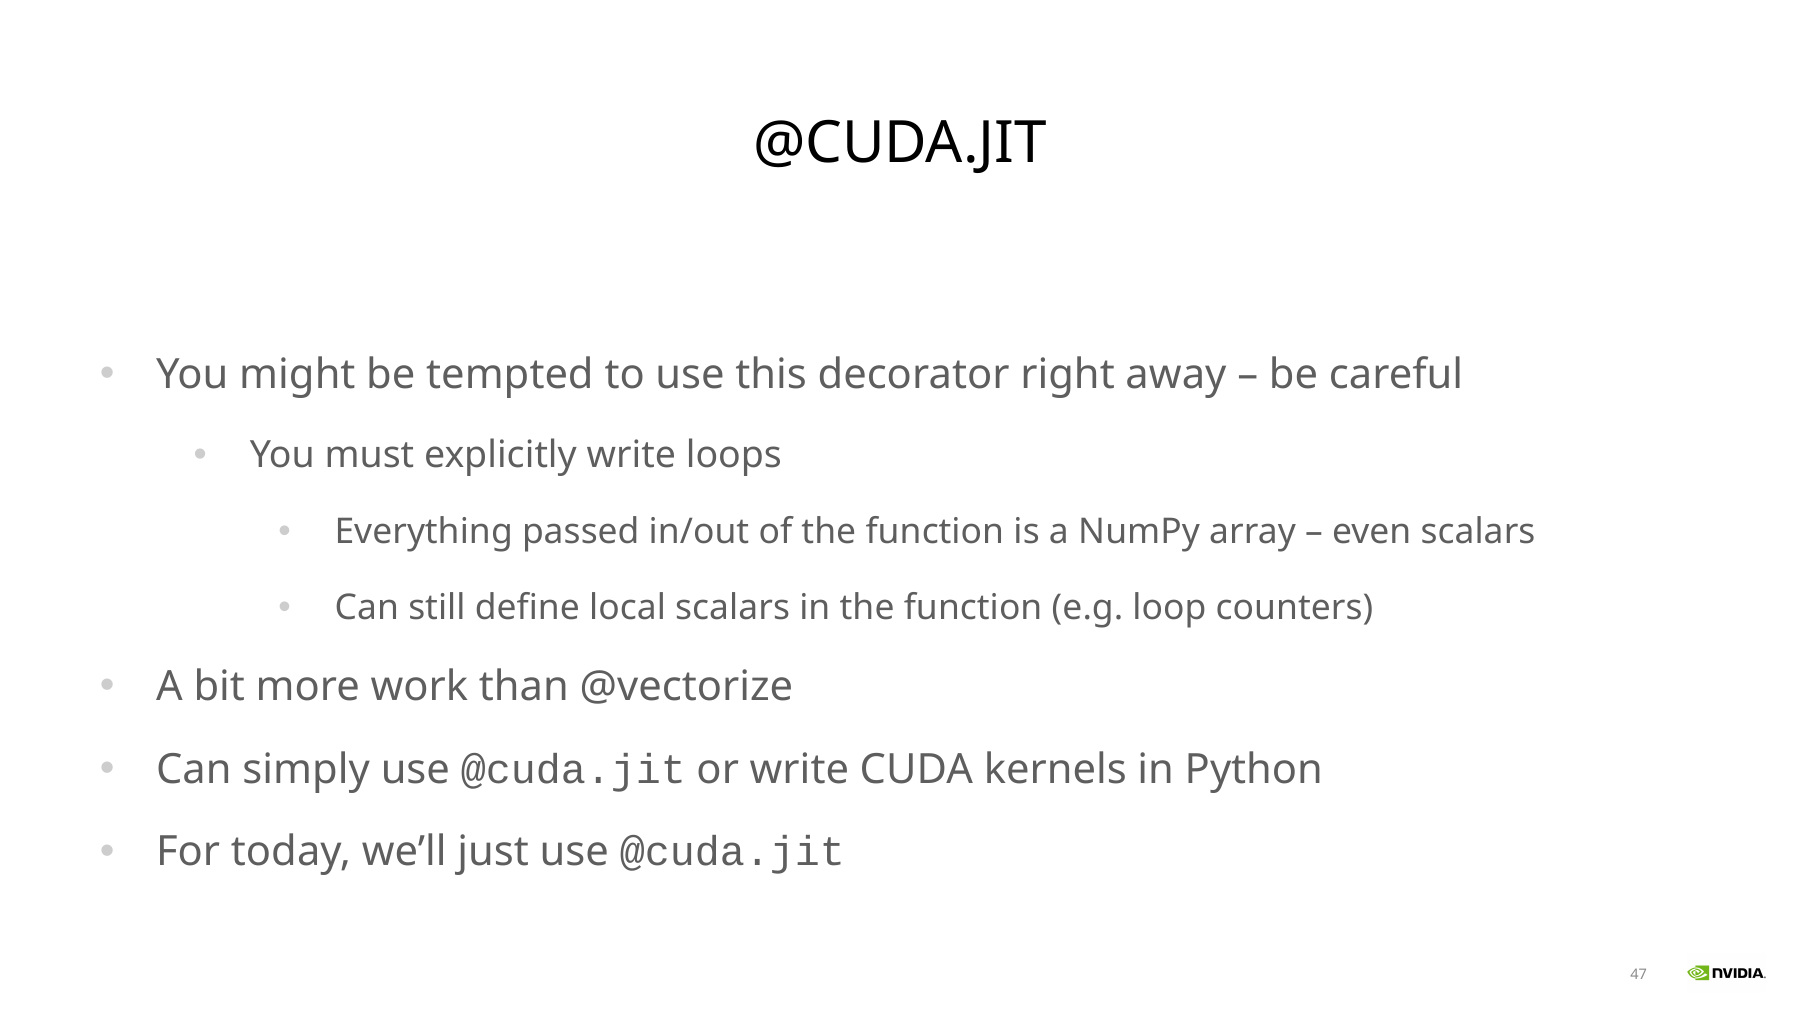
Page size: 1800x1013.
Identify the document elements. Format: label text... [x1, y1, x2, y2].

picture [1687, 953, 1766, 993]
title @cuda.jit [81, 85, 1719, 183]
list You might be tempted to use this decorator right away – be careful You must explicitly write loops Everything passed in/out of the function is a NumPy array – even scalars Can still define local scalars in the function (e.g. loop counters) A bit more work than @vectorize Can simply use @cuda.jit or write CUDA kernels in Python For today, we’ll just use @cuda.jit [84, 344, 1717, 956]
